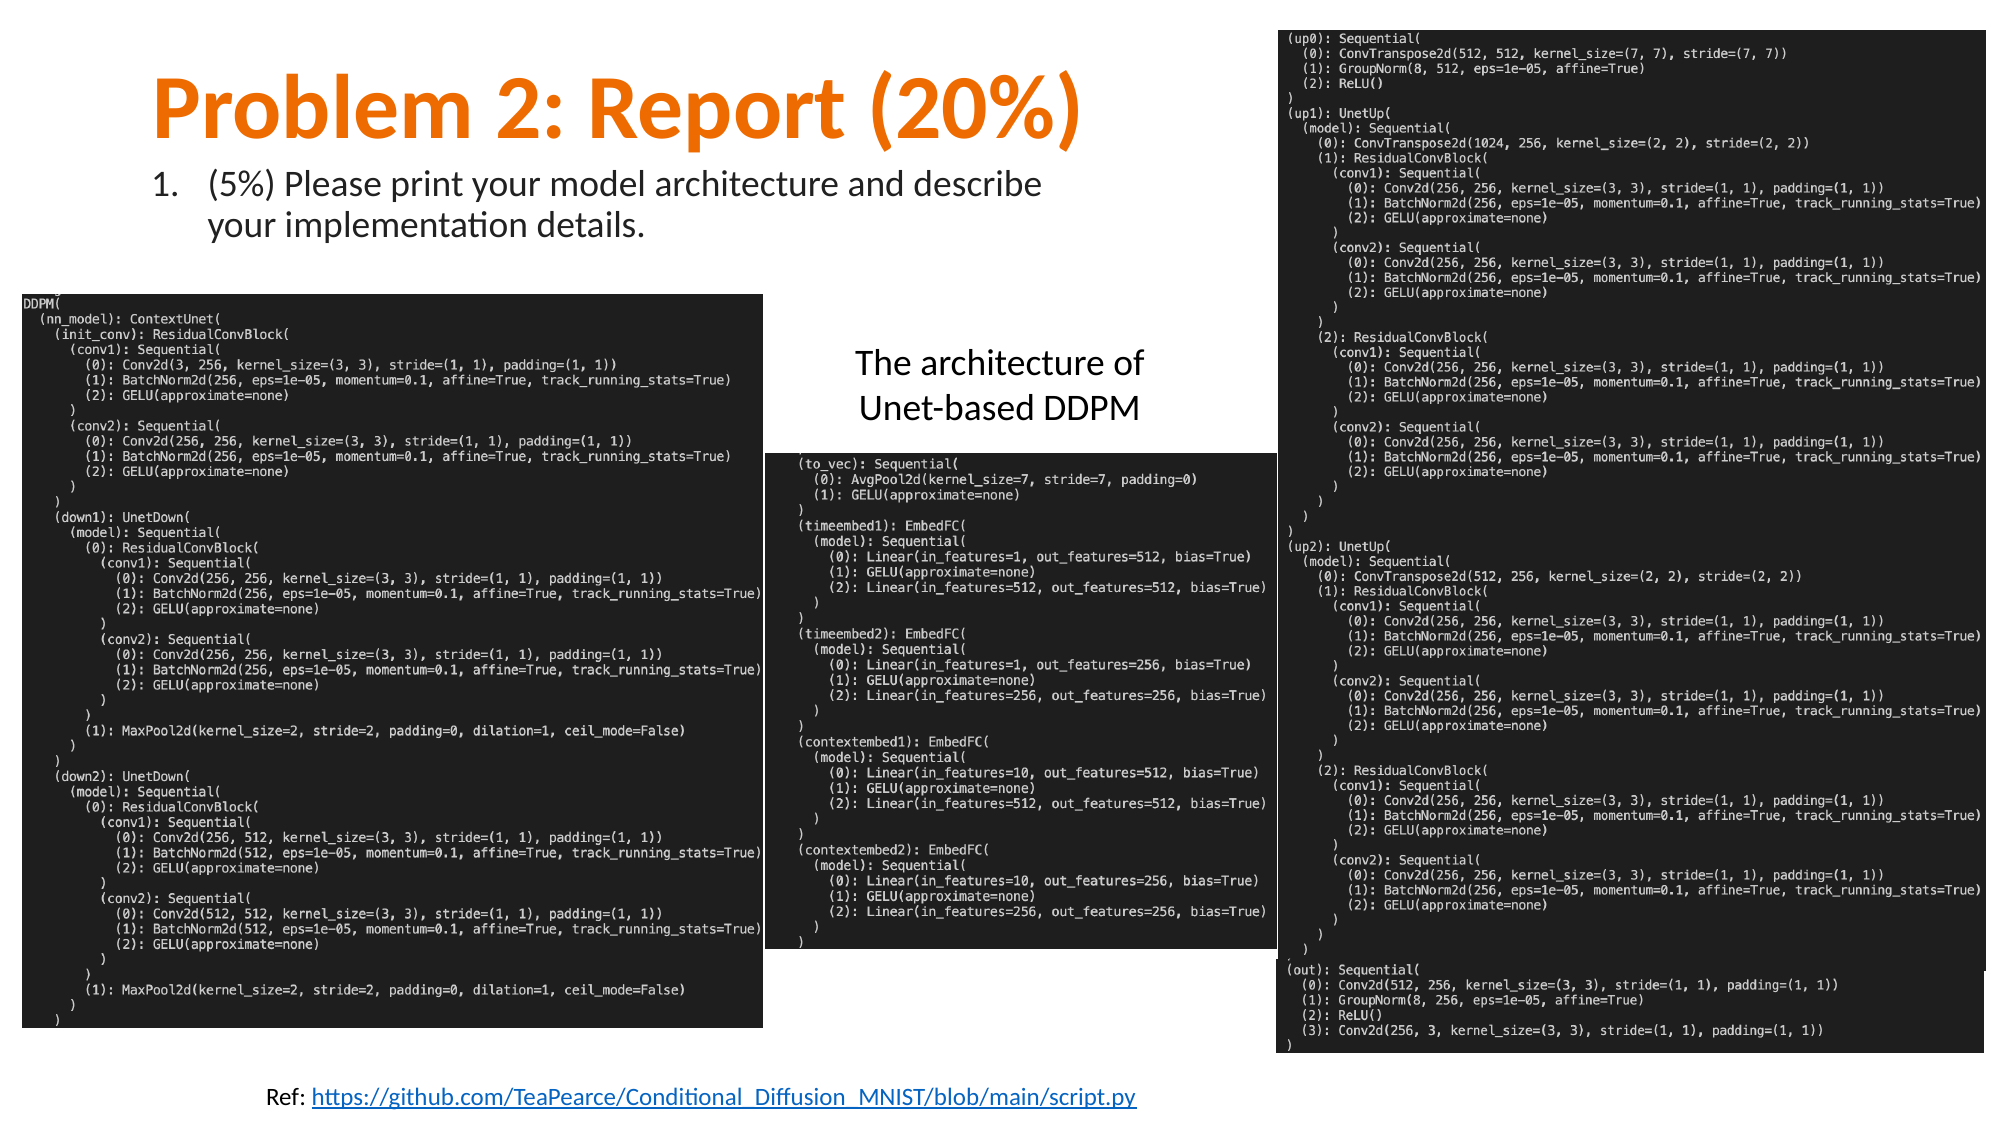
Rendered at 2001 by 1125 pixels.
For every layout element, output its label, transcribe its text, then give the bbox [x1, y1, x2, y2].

text_box The architecture of Unet-based DDPM [803, 330, 1197, 436]
title Problem 2: Report (20%) [137, 0, 1863, 218]
list (5%) Please print your model architecture and describe your implementation details. [136, 156, 1115, 871]
picture [1276, 30, 1986, 1053]
picture [22, 294, 763, 1028]
picture [765, 453, 1277, 949]
text_box Ref: https://github.com/TeaPearce/Conditional_Diffusion_MNIST/blob/main/script.py [251, 1072, 1153, 1118]
